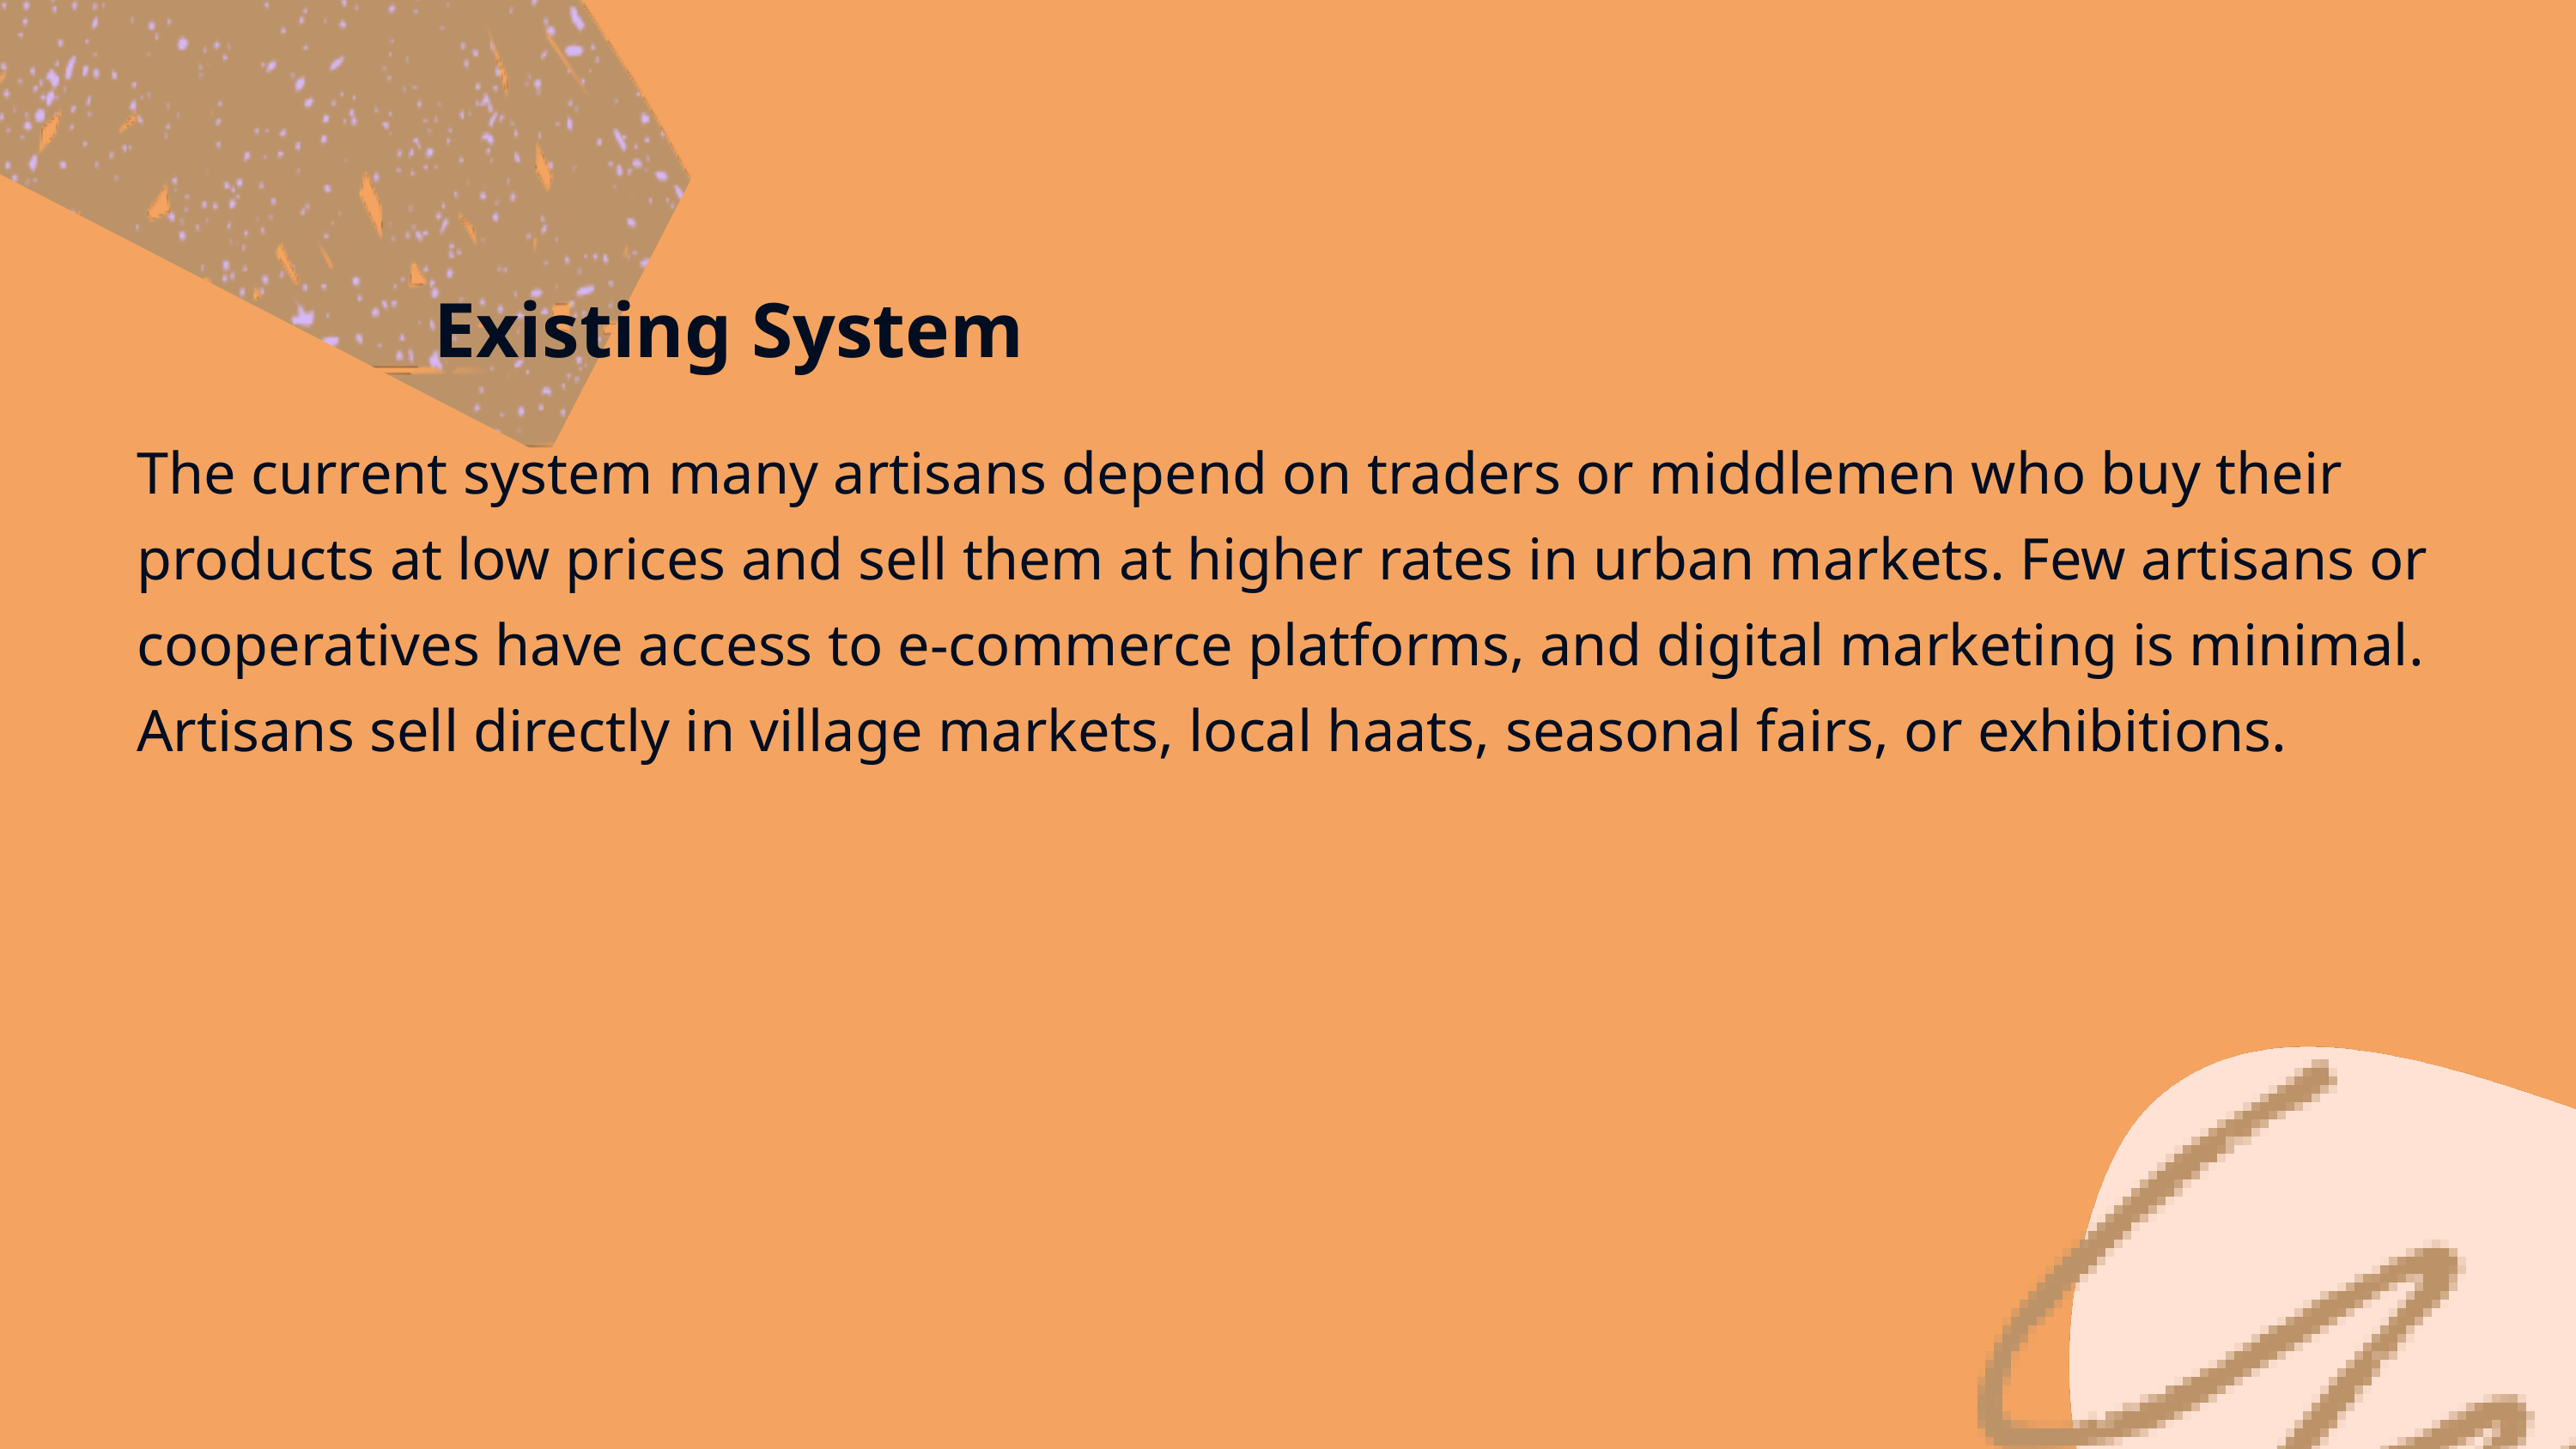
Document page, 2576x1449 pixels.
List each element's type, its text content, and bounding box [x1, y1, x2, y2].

text_box [2041, 972, 2576, 1059]
text_box Existing System [229, 259, 1249, 373]
text_box [0, 0, 784, 293]
text_box [384, 373, 592, 419]
text_box The current system many artisans depend on traders or middlemen who buy their products at low prices and sell them at higher rates in urban markets. Few artisans or cooperatives have access to e-commerce platforms, and digital marketing is minimal. Artisans sell directly in village markets, local haats, seasonal fairs, or exhibitions. [137, 419, 2496, 763]
text_box [1977, 1059, 2576, 1449]
